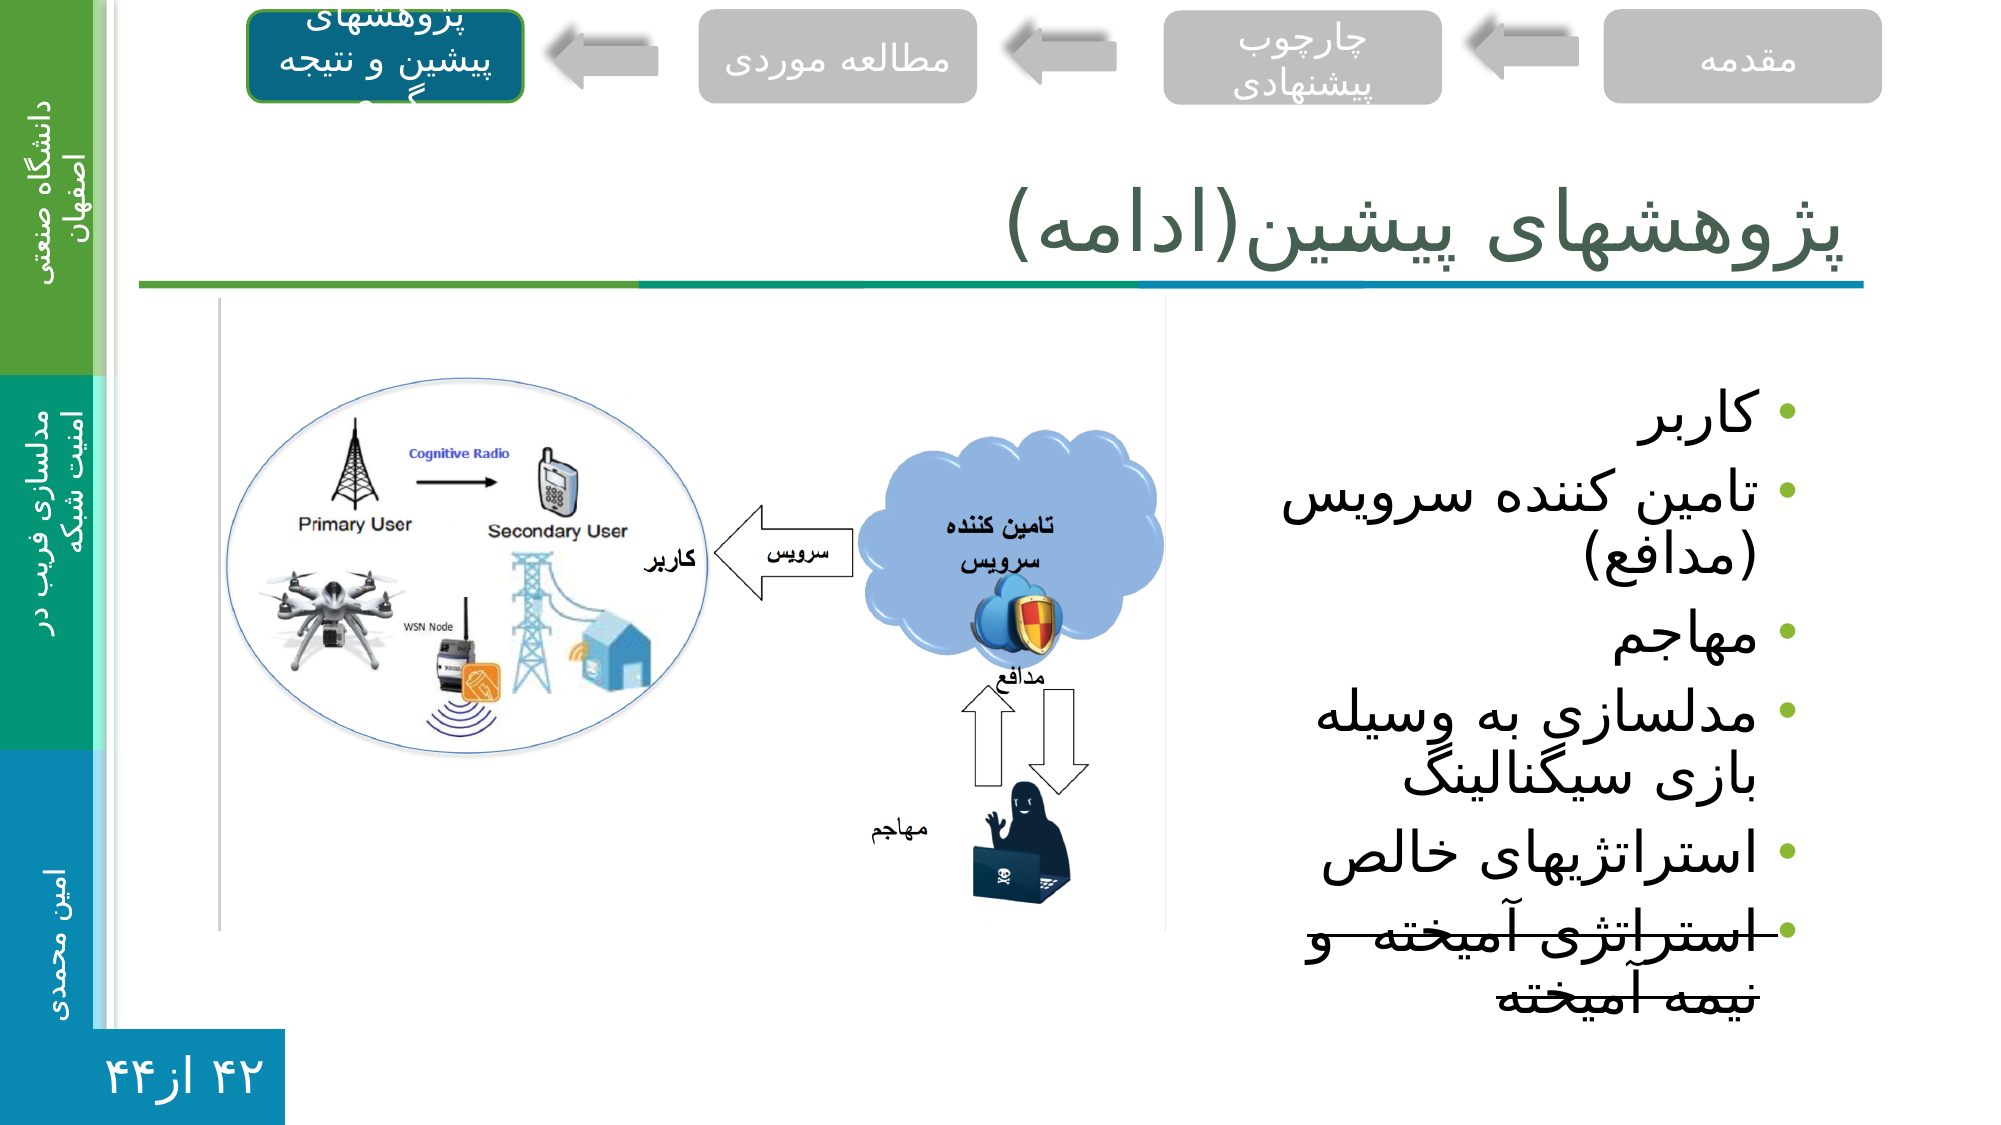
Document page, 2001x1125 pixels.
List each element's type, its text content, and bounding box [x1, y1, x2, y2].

picture [217, 297, 1166, 932]
text_box مطالعه موردی [698, 9, 978, 104]
text_box ۴۲ از۴۴ [84, 1029, 285, 1125]
title پژوهش‏های پیشین(ادامه) [475, 159, 1862, 277]
list کاربر تامین کننده سرویس (مدافع) مهاجم مدل‏سازی به وسیله بازی سیگنالینگ استراتژی‏های خالص استراتژی آمیخته و نیمه آمیخته [1221, 375, 1810, 1041]
text_box [1012, 27, 1117, 85]
text_box [1474, 23, 1579, 80]
text_box مقدمه [1603, 9, 1883, 104]
text_box چارچوب پیشنهادی [1163, 10, 1443, 105]
text_box [553, 32, 659, 90]
text_box پژوهشهای پیشین و نتیجه گیری [246, 9, 525, 104]
